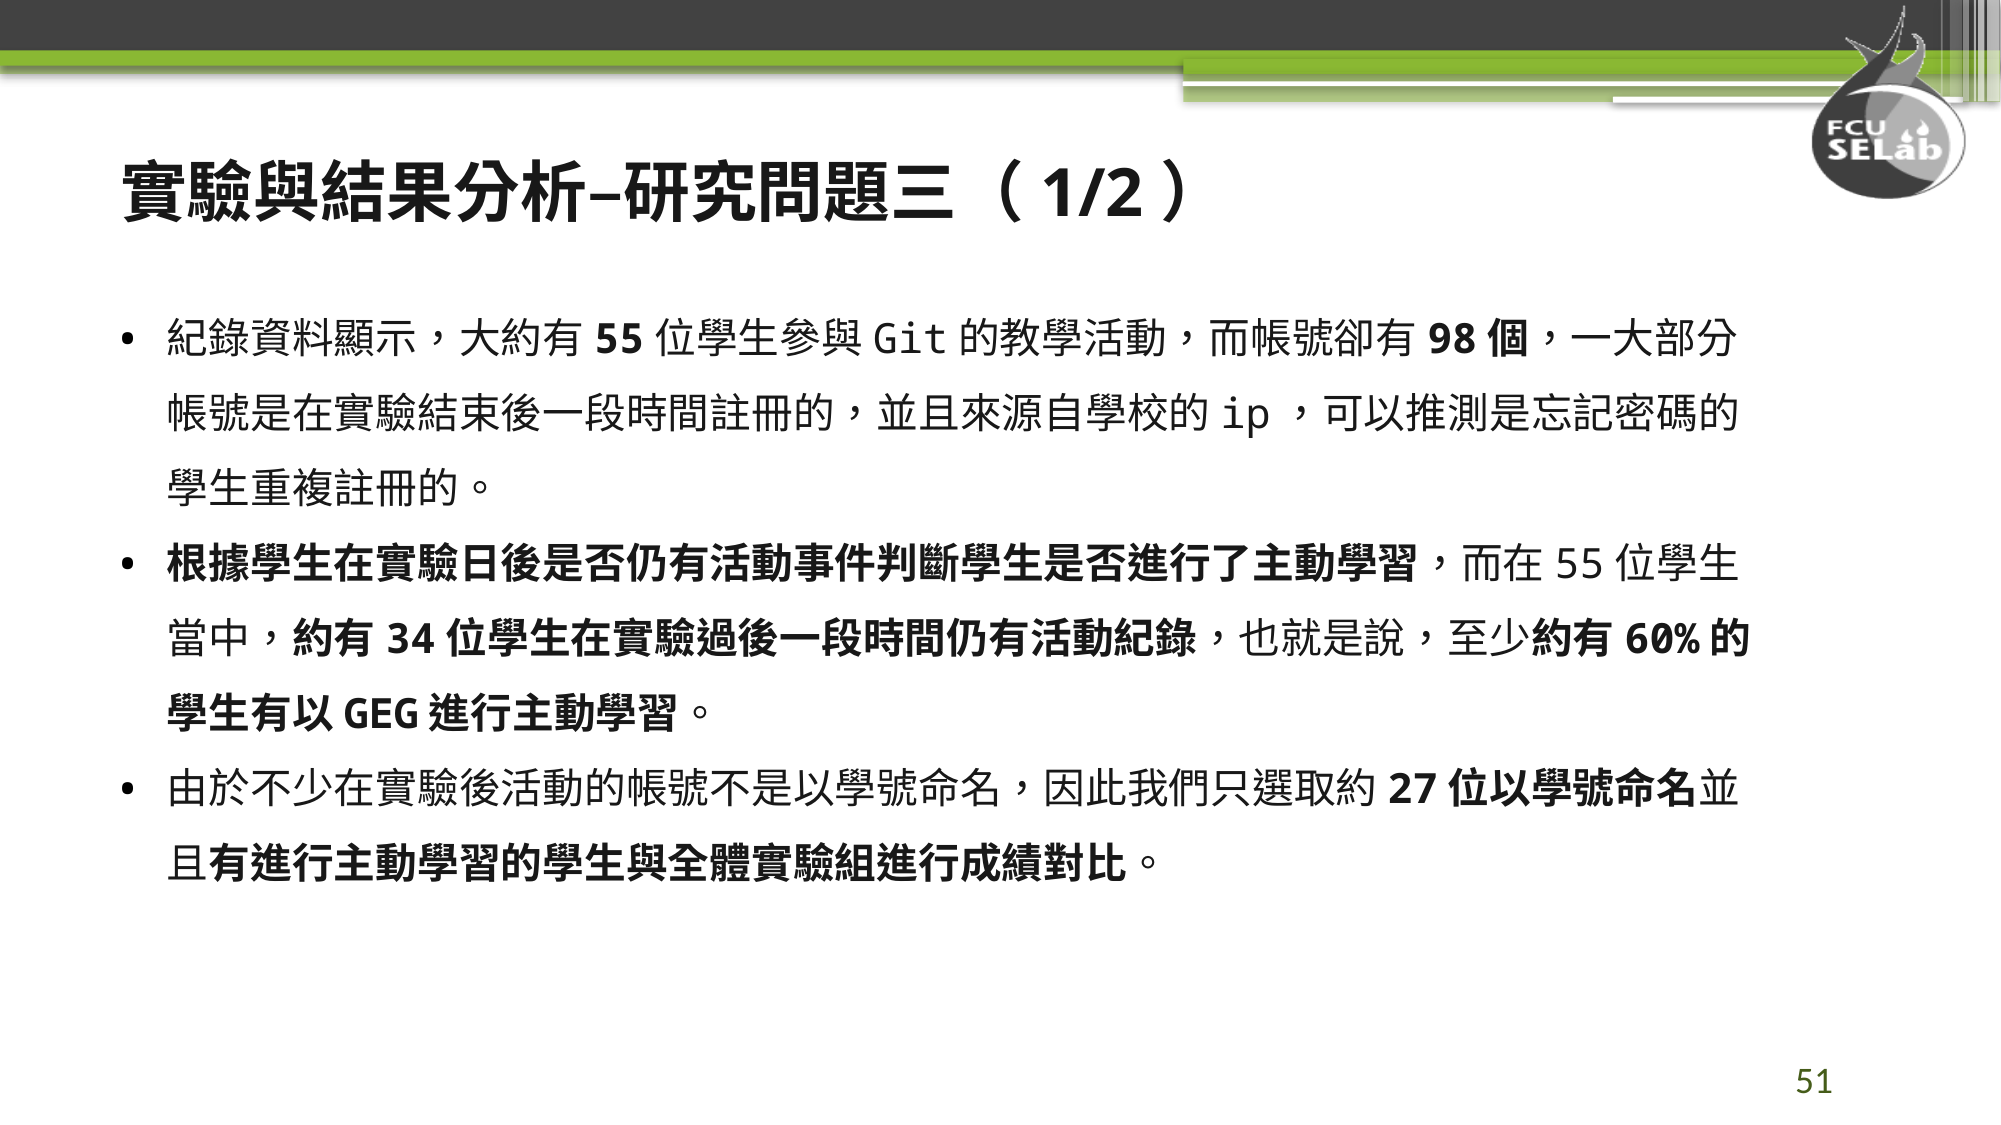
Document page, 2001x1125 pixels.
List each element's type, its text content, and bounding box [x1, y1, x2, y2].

picture [1780, 2, 2000, 203]
list 紀錄資料顯示，大約有55位學生參與Git的教學活動，而帳號卻有98個，一大部分帳號是在實驗結束後一段時間註冊的，並且來源自學校的ip，可以推測是忘記密碼的學生重複註冊的。 根據學生在實驗日後是否仍有活動事件判斷學生是否進行了主動學習，而在55位學生當中，約有34位學生在實驗過後一段時間仍有活動紀錄，也就是說，至少約有60%的學生有以GEG進行主動學習。 由於不少在實驗後活動的帳號不是以學號命名，因此我們只選取約27位以學號命名並且有進行主動學習的學生與全體實驗組進行成績對比。 [99, 276, 1795, 1003]
slide_number 51 [1780, 1048, 1974, 1109]
title 實驗與結果分析–研究問題三（1/2） [0, 101, 1900, 277]
